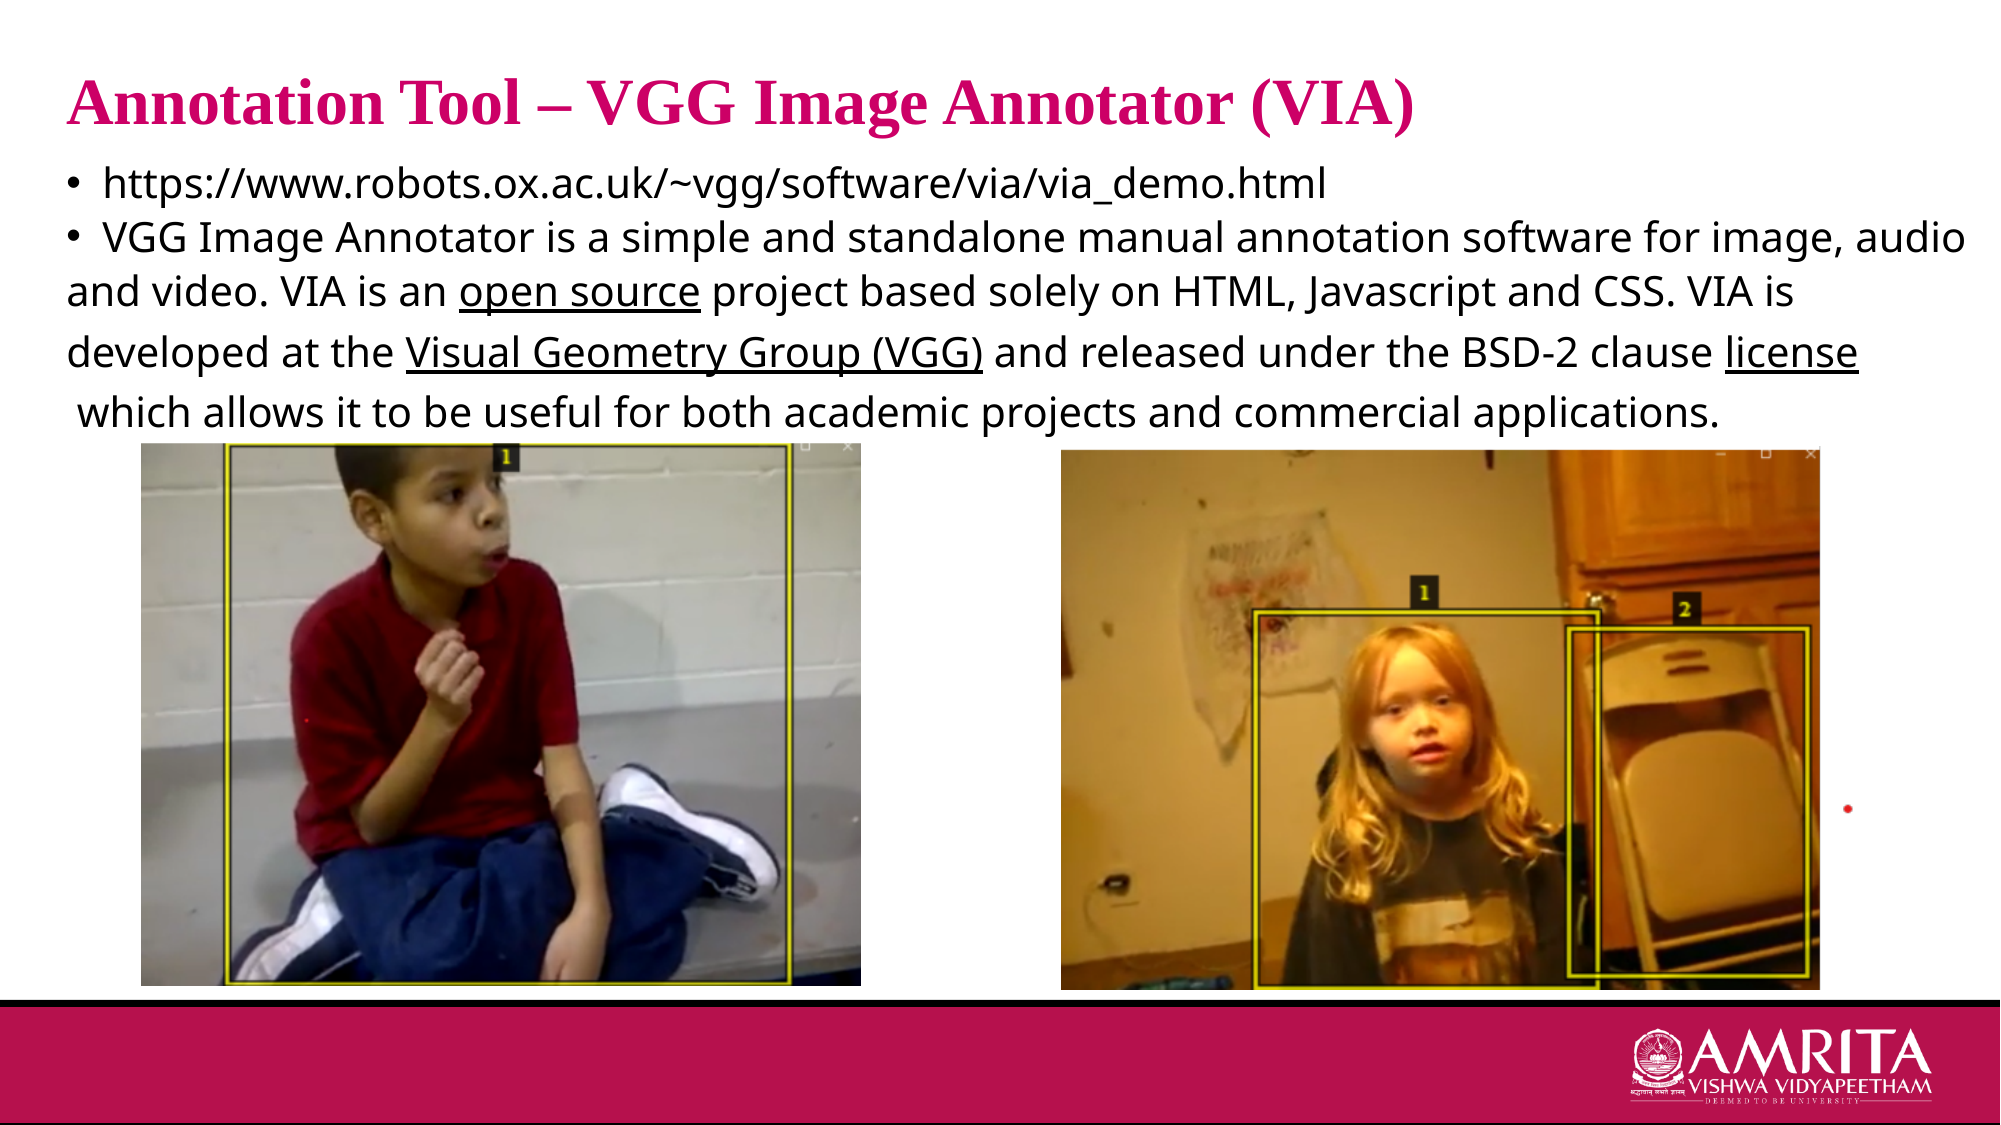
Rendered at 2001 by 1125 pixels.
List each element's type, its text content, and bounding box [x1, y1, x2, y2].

list https://www.robots.ox.ac.uk/~vgg/software/via/via_demo.html VGG Image Annotator is a simple and standalone manual annotation software for image, audio and video. VIA is an open source project based solely on HTML, Javascript and CSS. VIA is developed at the Visual Geometry Group (VGG) and released under the BSD-2 clause license which allows it to be useful for both academic projects and commercial applications. [51, 145, 1983, 860]
picture [1061, 446, 1854, 991]
picture [1622, 1011, 1940, 1113]
picture [141, 442, 861, 987]
title Annotation Tool – VGG Image Annotator (VIA) [50, 59, 1776, 147]
